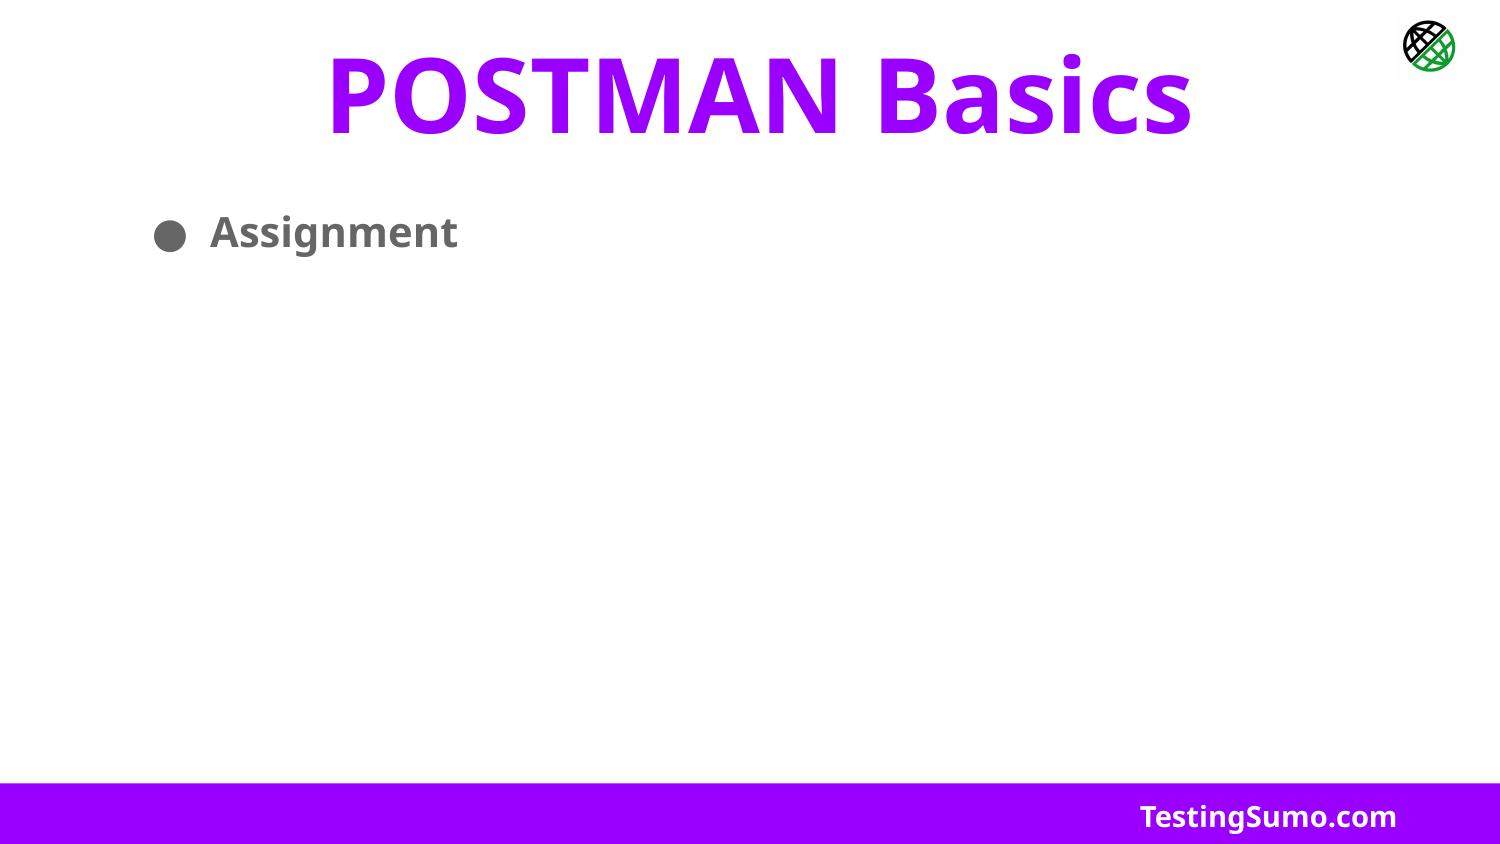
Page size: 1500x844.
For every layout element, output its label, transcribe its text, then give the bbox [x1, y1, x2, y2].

title POSTMAN Basics [60, 22, 1459, 161]
text_box Assignment [120, 166, 1368, 596]
text_box [257, 596, 1302, 844]
picture [1393, 9, 1471, 82]
